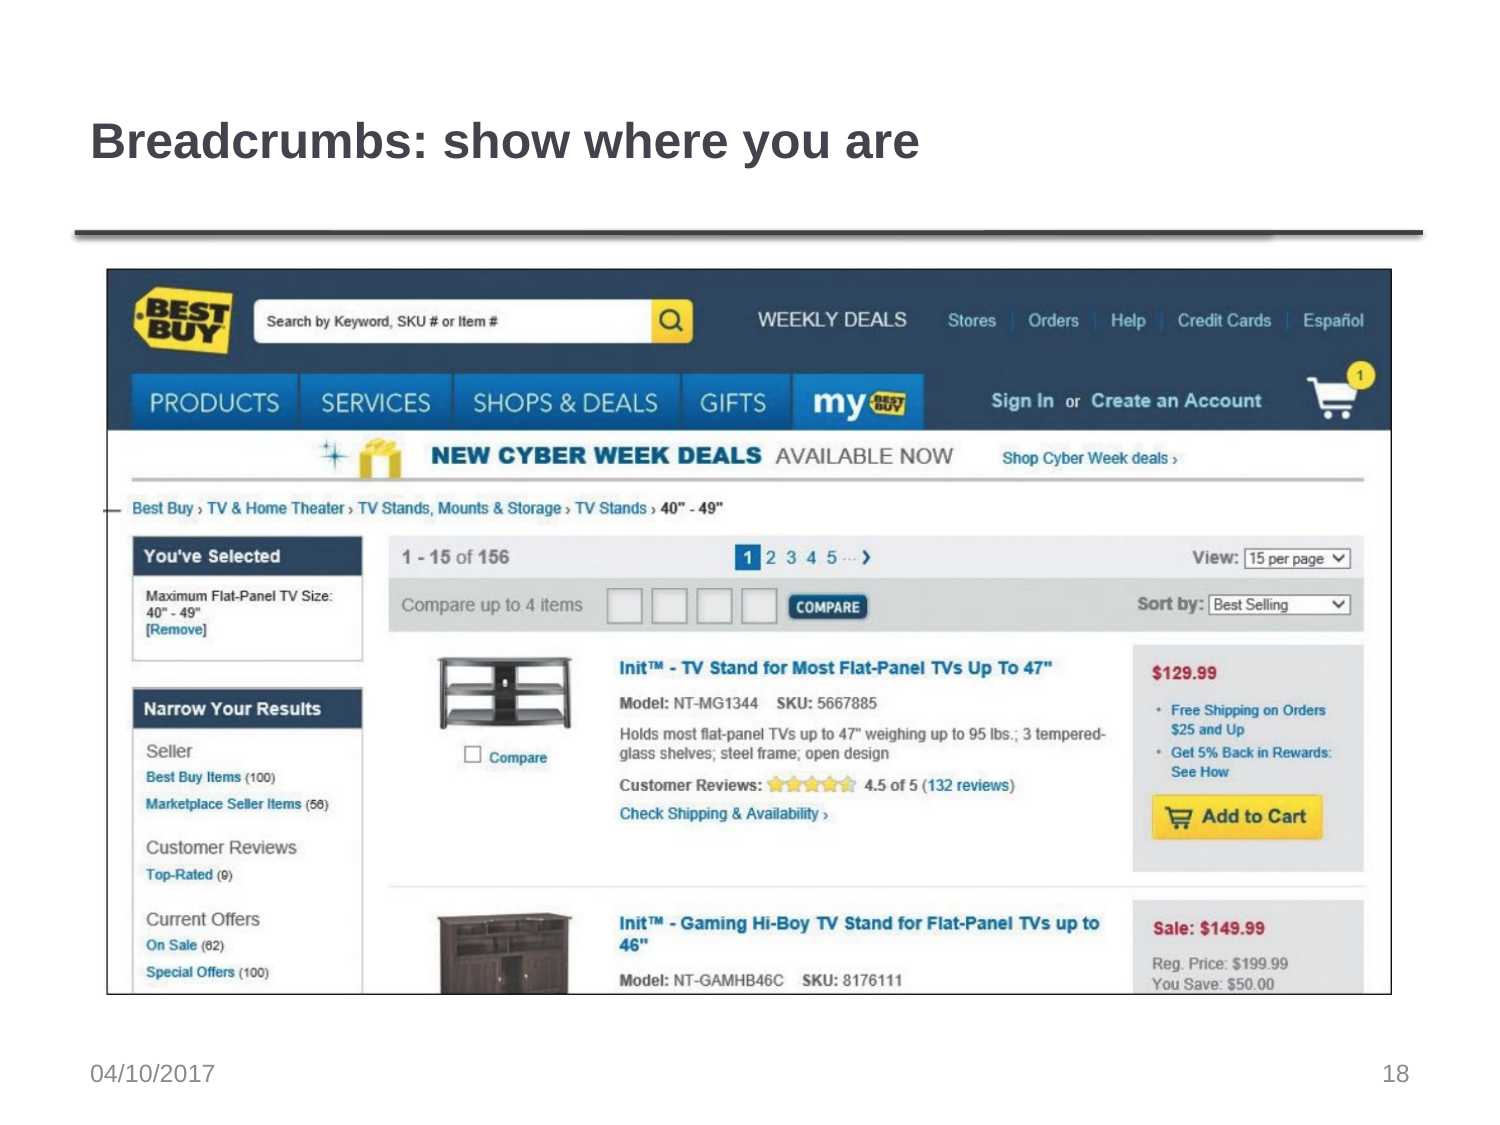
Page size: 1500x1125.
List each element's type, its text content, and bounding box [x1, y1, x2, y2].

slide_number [75, 1042, 425, 1103]
title Breadcrumbs: show where you are [74, 44, 1272, 233]
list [103, 262, 1397, 1006]
slide_number 18 [1074, 1042, 1425, 1103]
